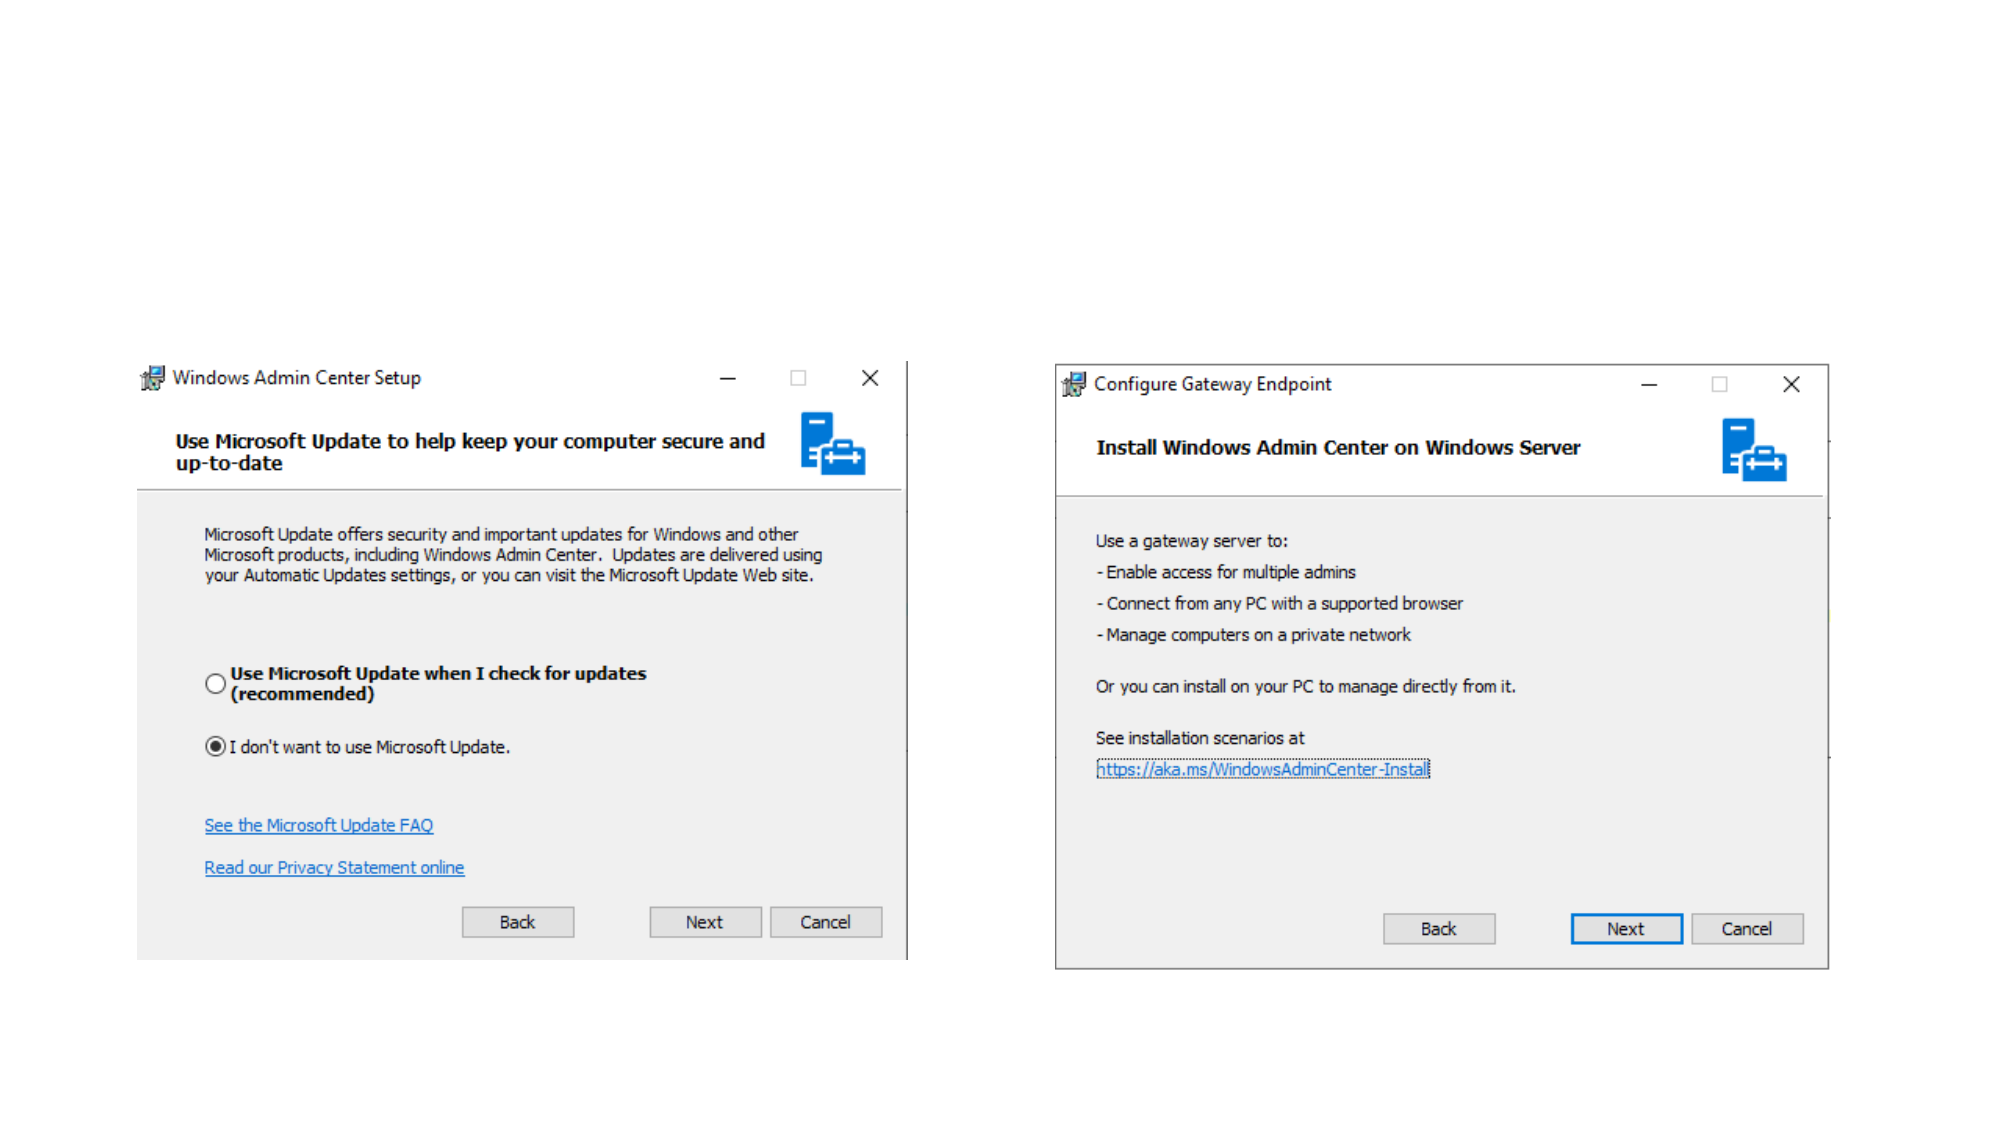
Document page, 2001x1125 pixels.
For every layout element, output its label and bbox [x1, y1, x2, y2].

list [137, 361, 908, 960]
picture [1055, 361, 1831, 973]
